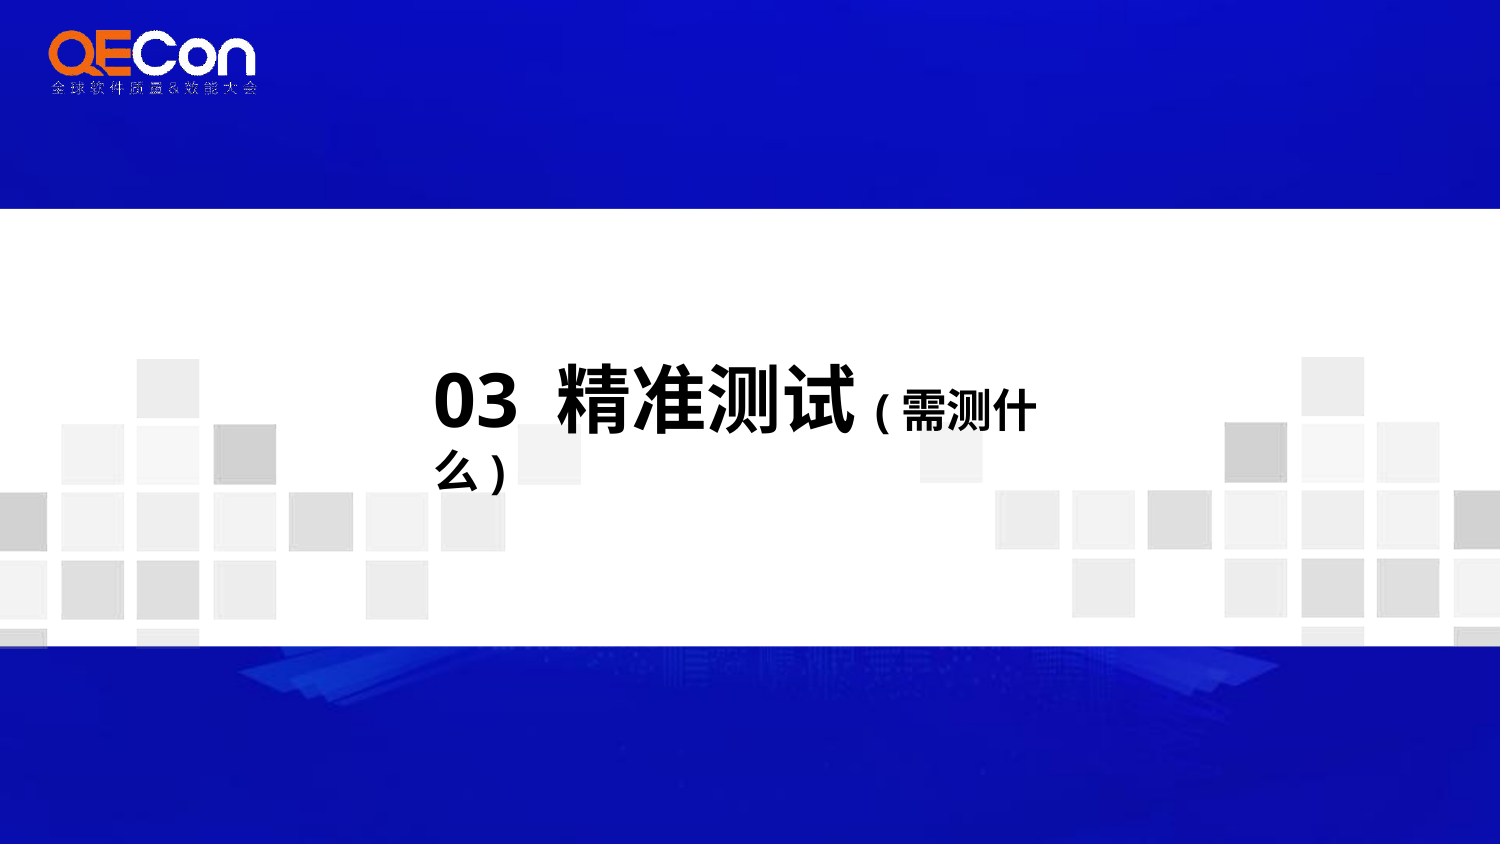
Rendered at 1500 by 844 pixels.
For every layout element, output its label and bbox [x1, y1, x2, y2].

text_box [0, 208, 1500, 649]
picture [0, 649, 1500, 844]
picture [0, 0, 1500, 208]
